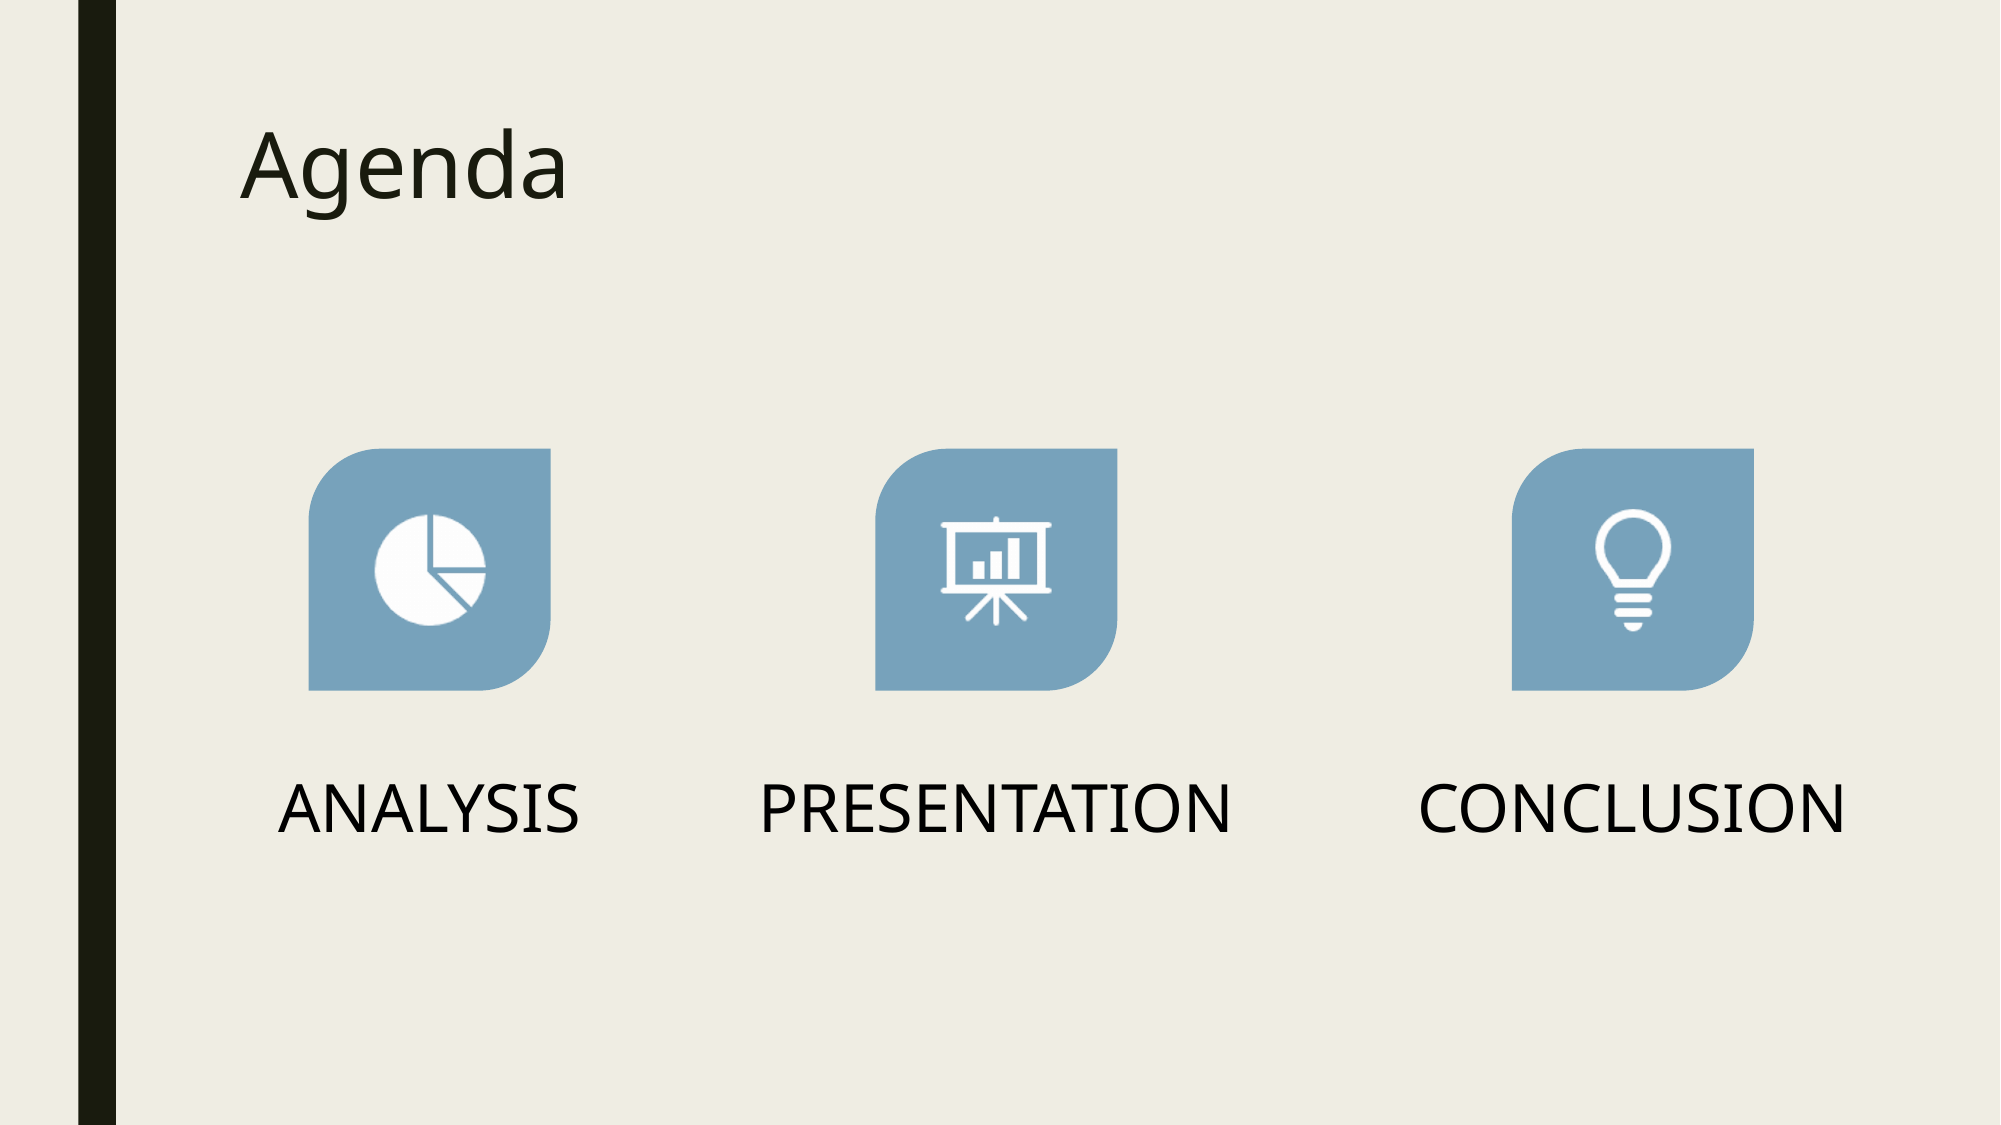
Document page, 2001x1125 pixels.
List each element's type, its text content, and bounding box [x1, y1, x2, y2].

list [224, 374, 1908, 963]
title Agenda [225, 112, 1800, 357]
